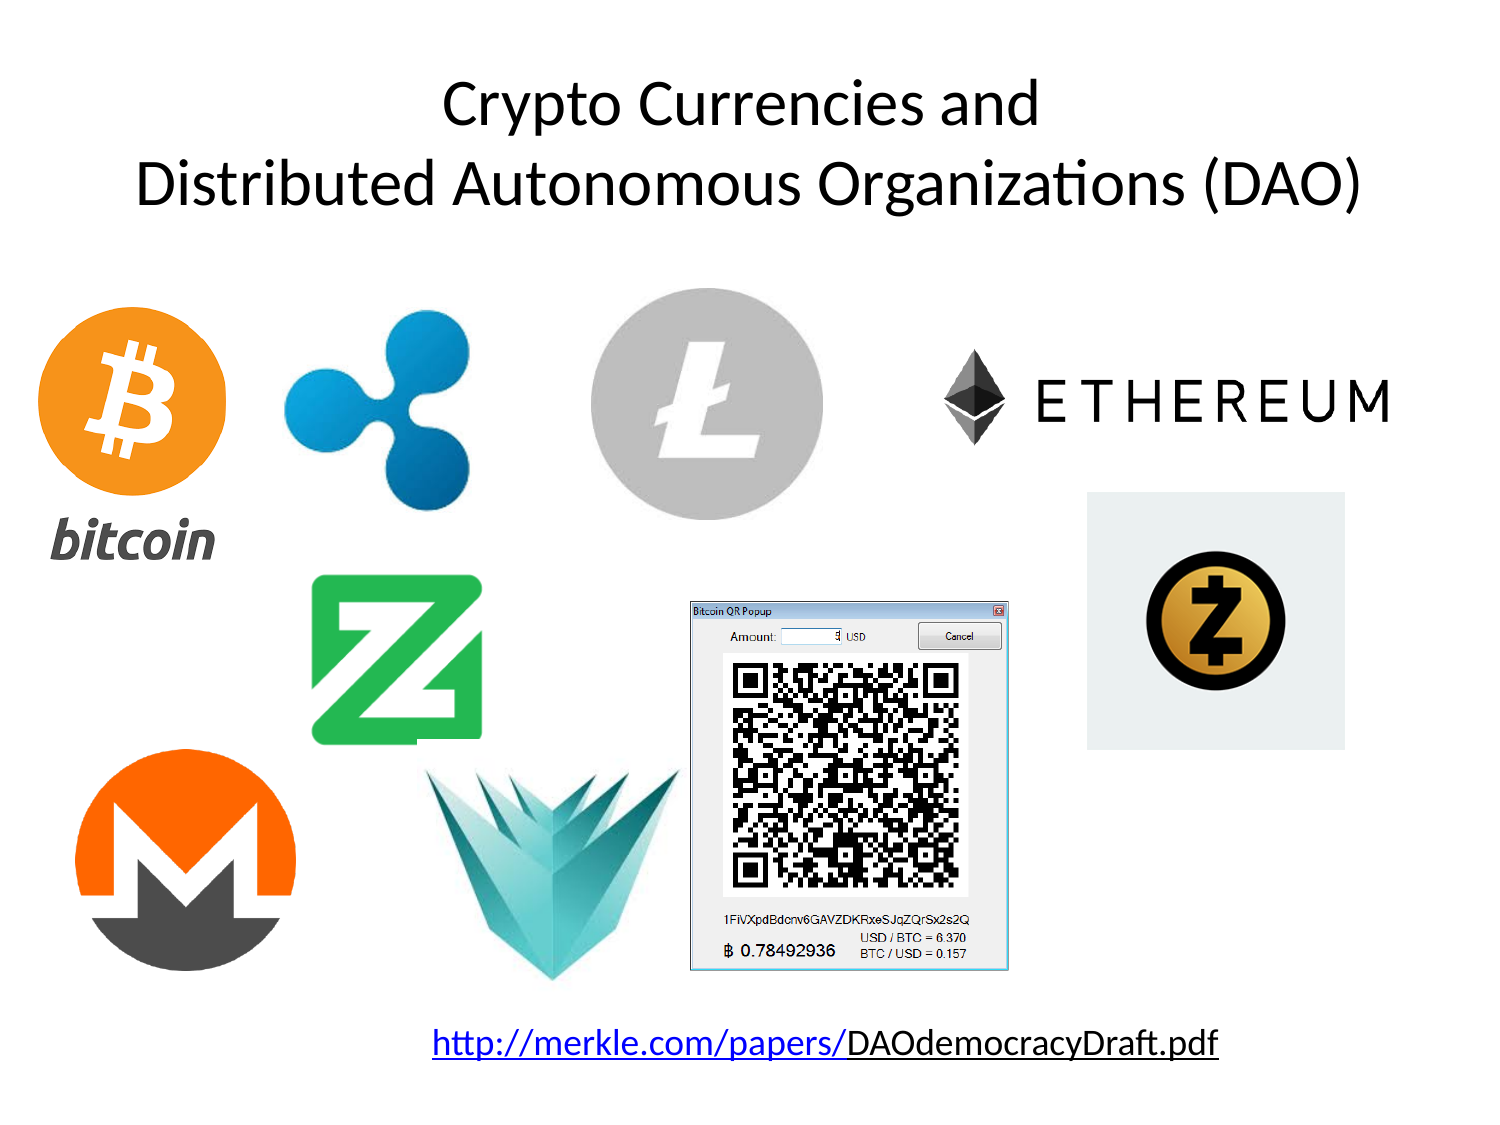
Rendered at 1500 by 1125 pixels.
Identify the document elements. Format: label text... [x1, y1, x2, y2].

title Crypto Currencies and Distributed Autonomous Organizations (DAO) [75, 45, 1425, 233]
picture [74, 558, 688, 1011]
picture [38, 307, 226, 560]
picture [690, 600, 1009, 971]
picture [887, 307, 1444, 751]
picture [591, 288, 823, 520]
text_box http://merkle.com/papers/DAOdemocracyDraft.pdf [417, 1010, 1444, 1070]
picture [274, 307, 481, 514]
